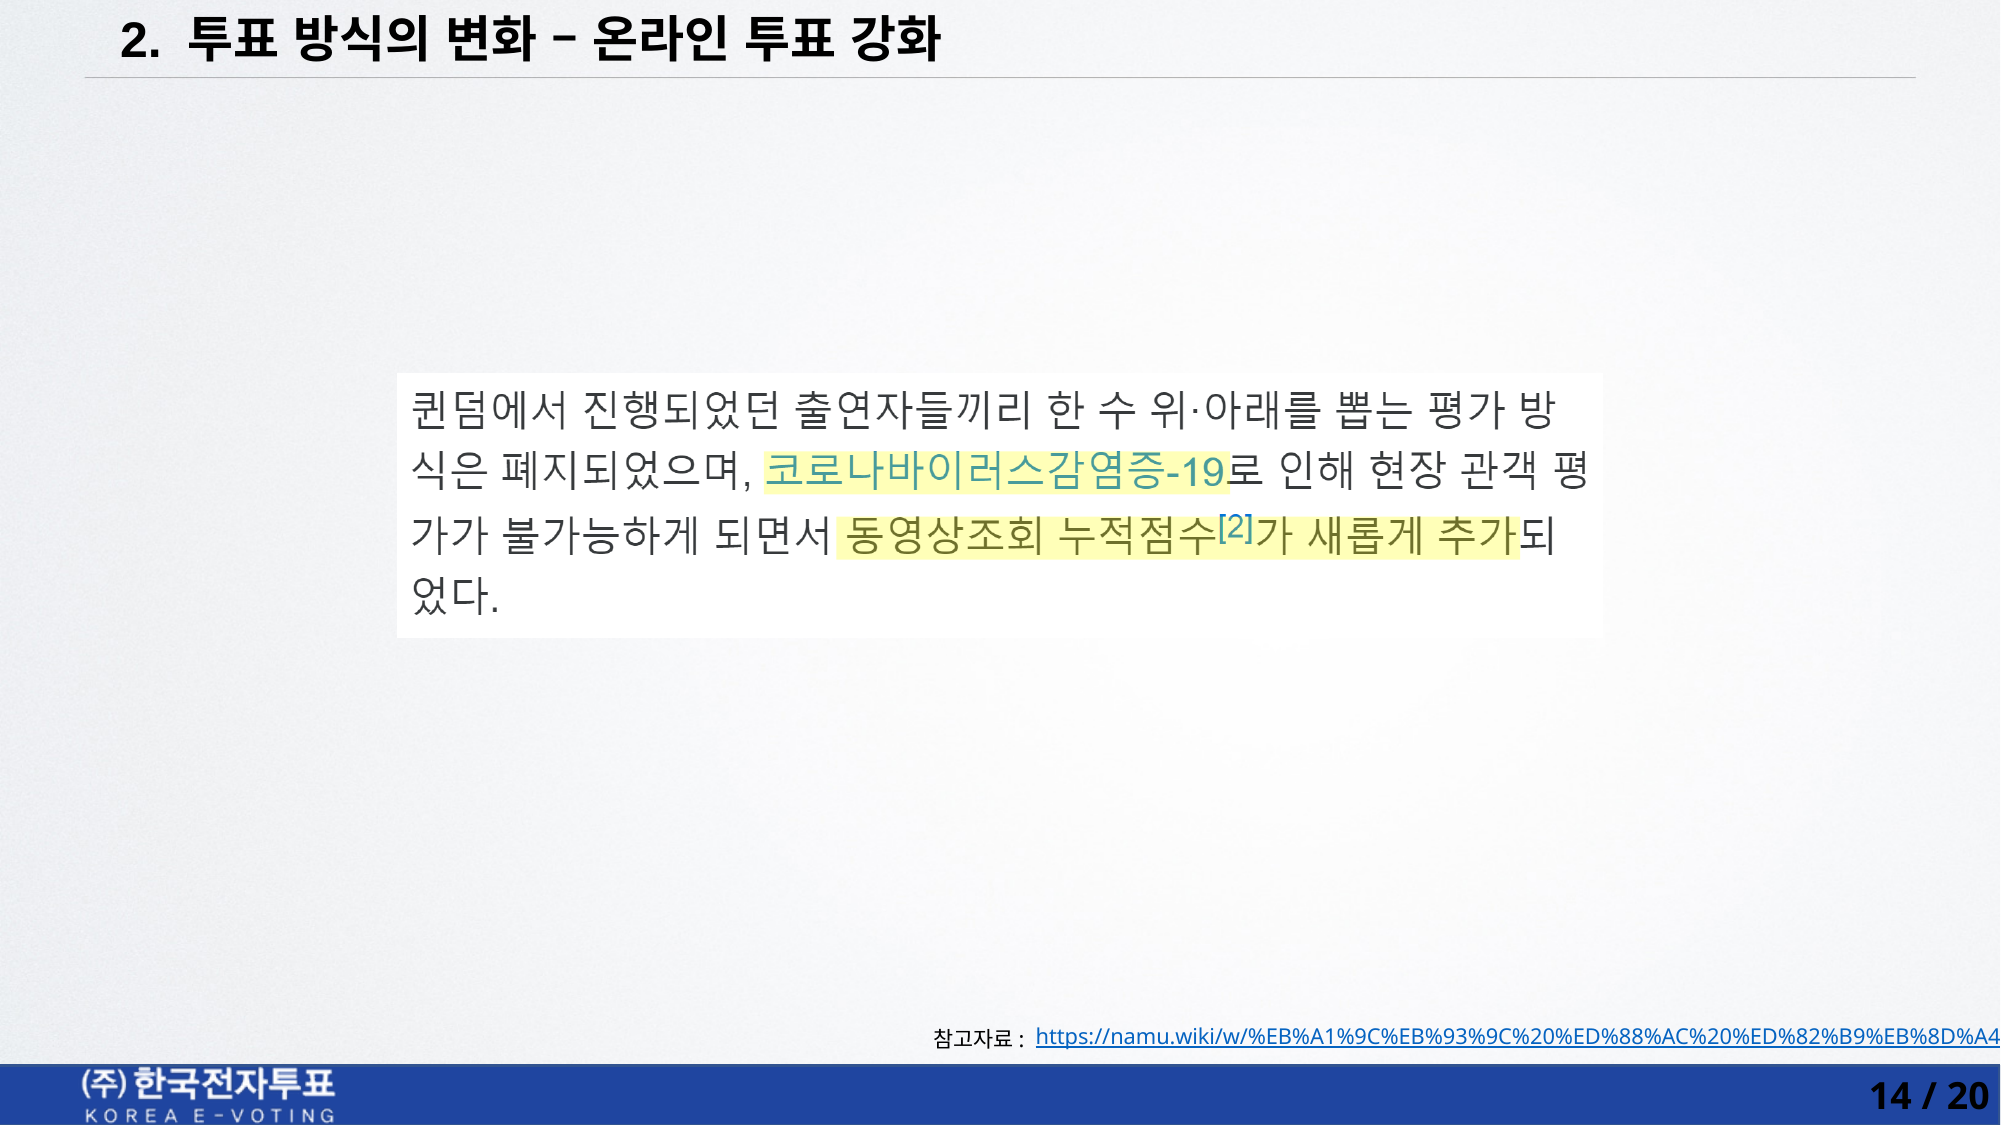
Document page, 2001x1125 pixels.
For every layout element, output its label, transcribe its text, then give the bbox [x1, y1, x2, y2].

picture [73, 1065, 345, 1125]
text_box 참고자료: [918, 1015, 1082, 1059]
text_box https://namu.wiki/w/%EB%A1%9C%EB%93%9C%20%ED%88%AC%20%ED%82%B9%EB%8D%A4 [1020, 1013, 2000, 1060]
text_box 14 / 20 [1854, 1064, 2000, 1125]
picture [0, 0, 2001, 1125]
text_box 2. 투표 방식의 변화 – 온라인 투표 강화 [105, 0, 958, 75]
